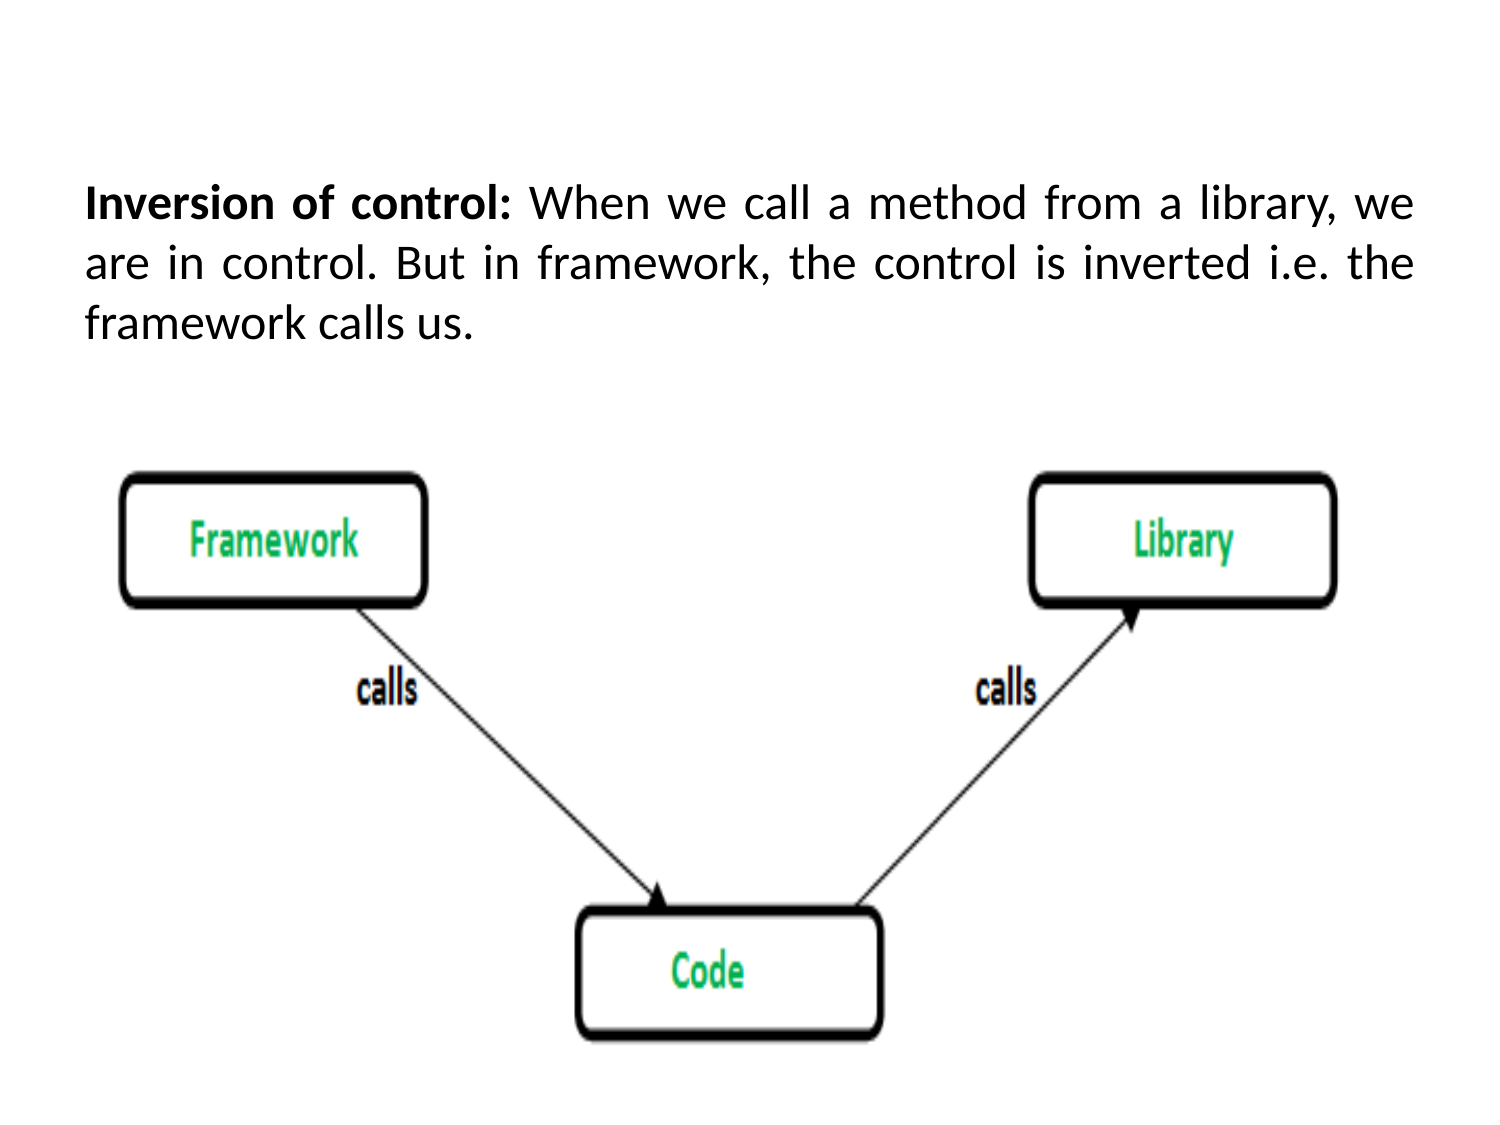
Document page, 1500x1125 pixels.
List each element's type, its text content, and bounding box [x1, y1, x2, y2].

picture [74, 379, 1436, 1088]
text_box Inversion of control: When we call a method from a library, we are in control. But in framework, the control is inverted i.e. the framework calls us. [69, 162, 1431, 358]
